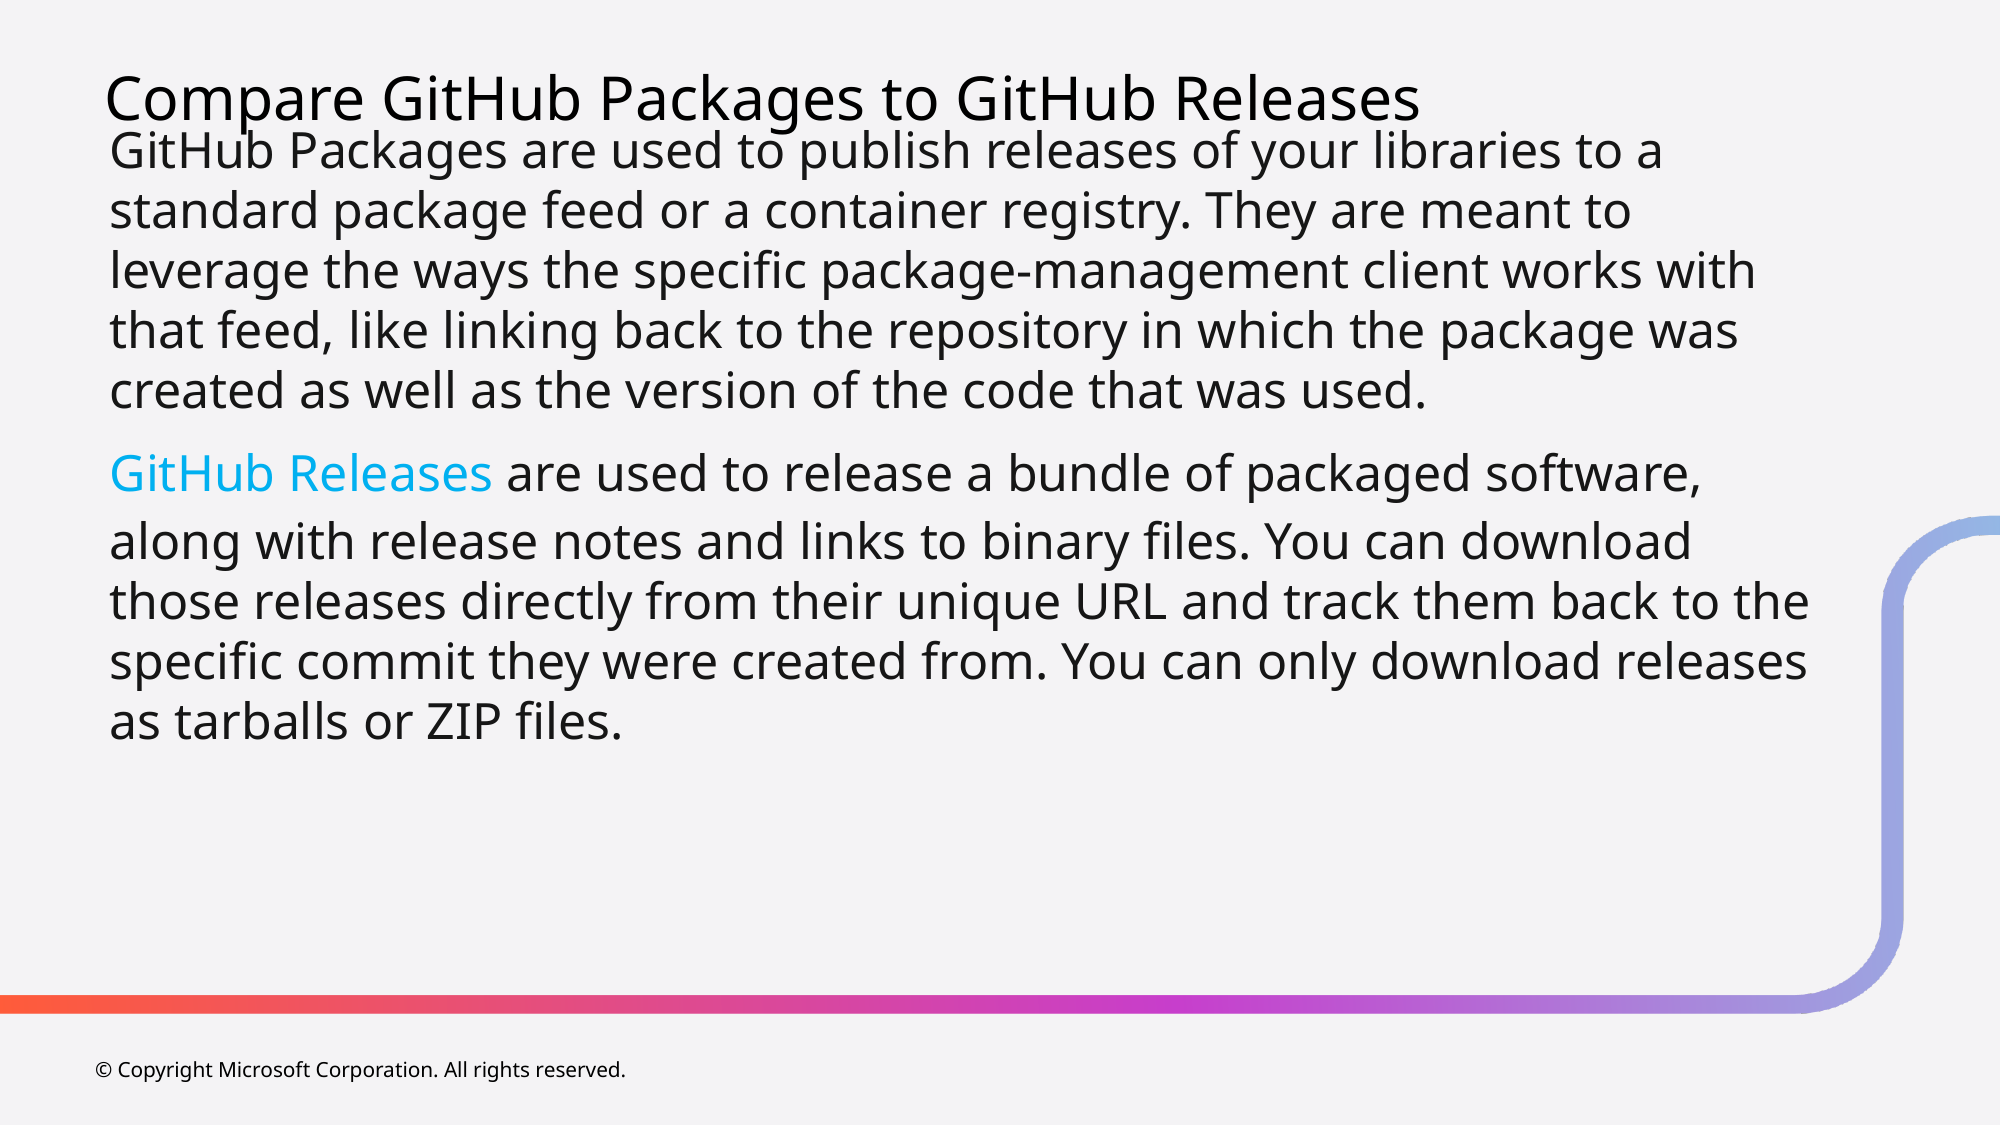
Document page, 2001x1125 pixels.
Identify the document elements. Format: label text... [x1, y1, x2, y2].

title Compare GitHub Packages to GitHub Releases [89, 60, 1756, 142]
text_box GitHub Packages are used to publish releases of your libraries to a standard package feed or a container registry. They are meant to leverage the ways the specific package-management client works with that feed, like linking back to the repository in which the package was created as well as the version of the code that was used. GitHub Releases are used to release a bundle of packaged software, along with release notes and links to binary files. You can download those releases directly from their unique URL and track them back to the specific commit they were created from. You can only download releases as tarballs or ZIP files. [109, 393, 1814, 475]
picture [0, 515, 2000, 1014]
footer © Copyright Microsoft Corporation. All rights reserved. [95, 1053, 776, 1086]
